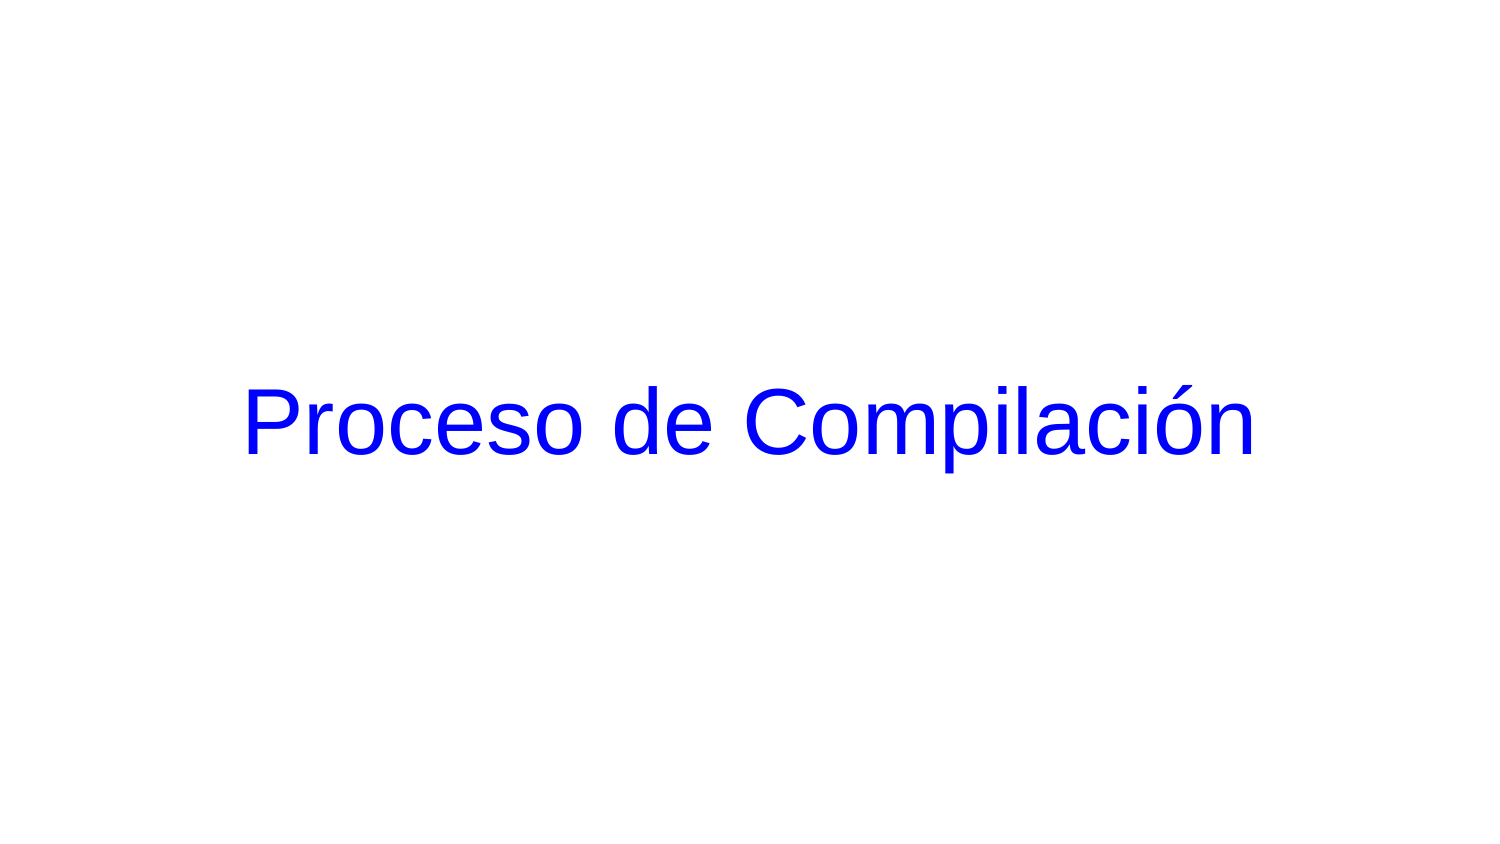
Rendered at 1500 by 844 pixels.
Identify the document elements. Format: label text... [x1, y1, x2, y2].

title Proceso de Compilación [51, 136, 1449, 698]
